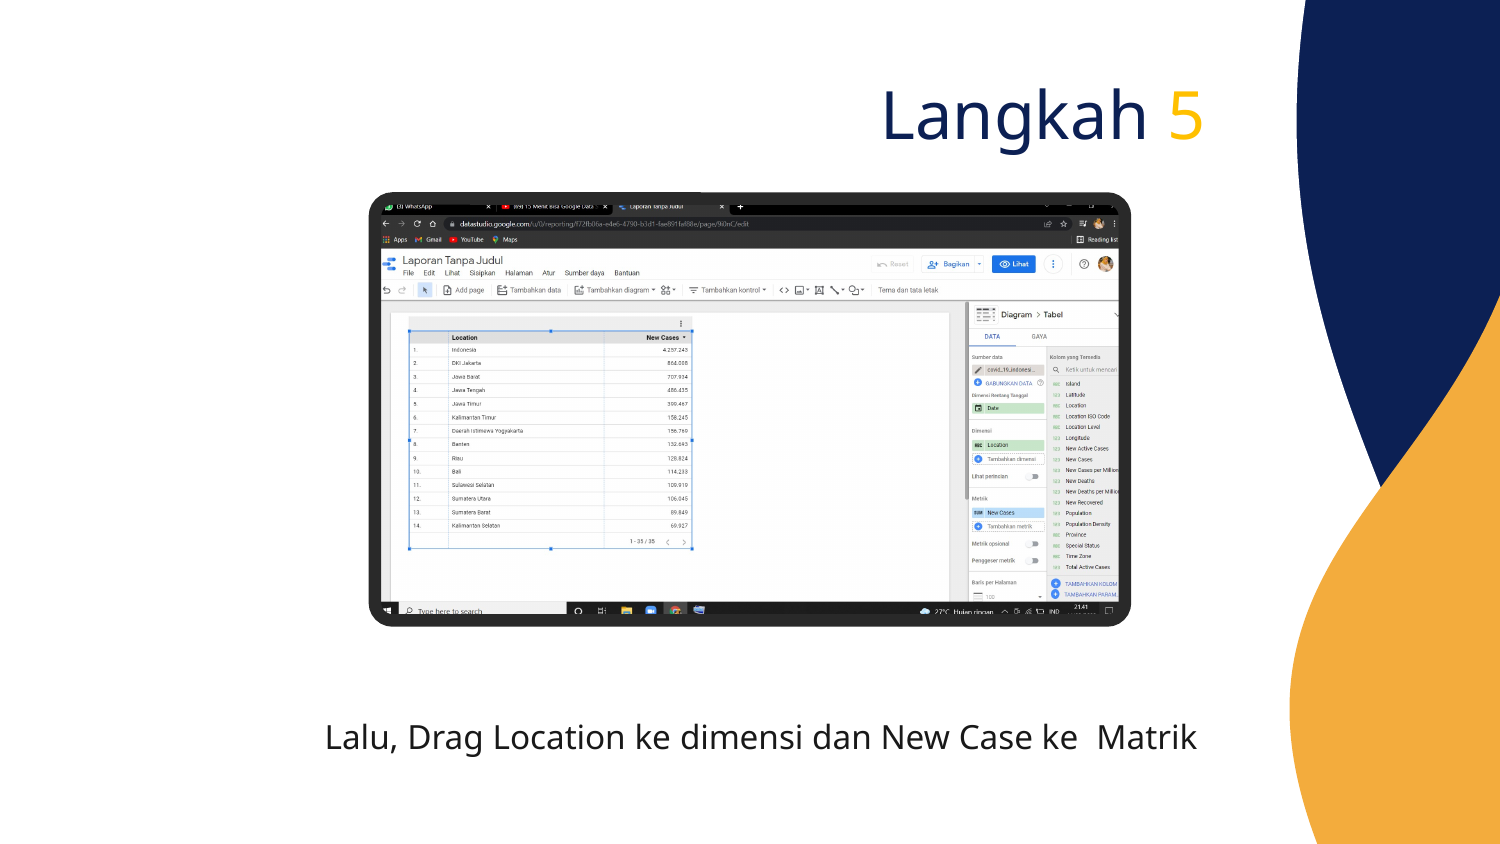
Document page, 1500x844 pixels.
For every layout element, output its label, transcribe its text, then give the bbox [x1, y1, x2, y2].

list Lalu, Drag Location ke dimensi dan New Case ke Matrik [309, 700, 1266, 771]
picture [374, 198, 1126, 621]
text_box Langkah 5 [865, 57, 1279, 170]
